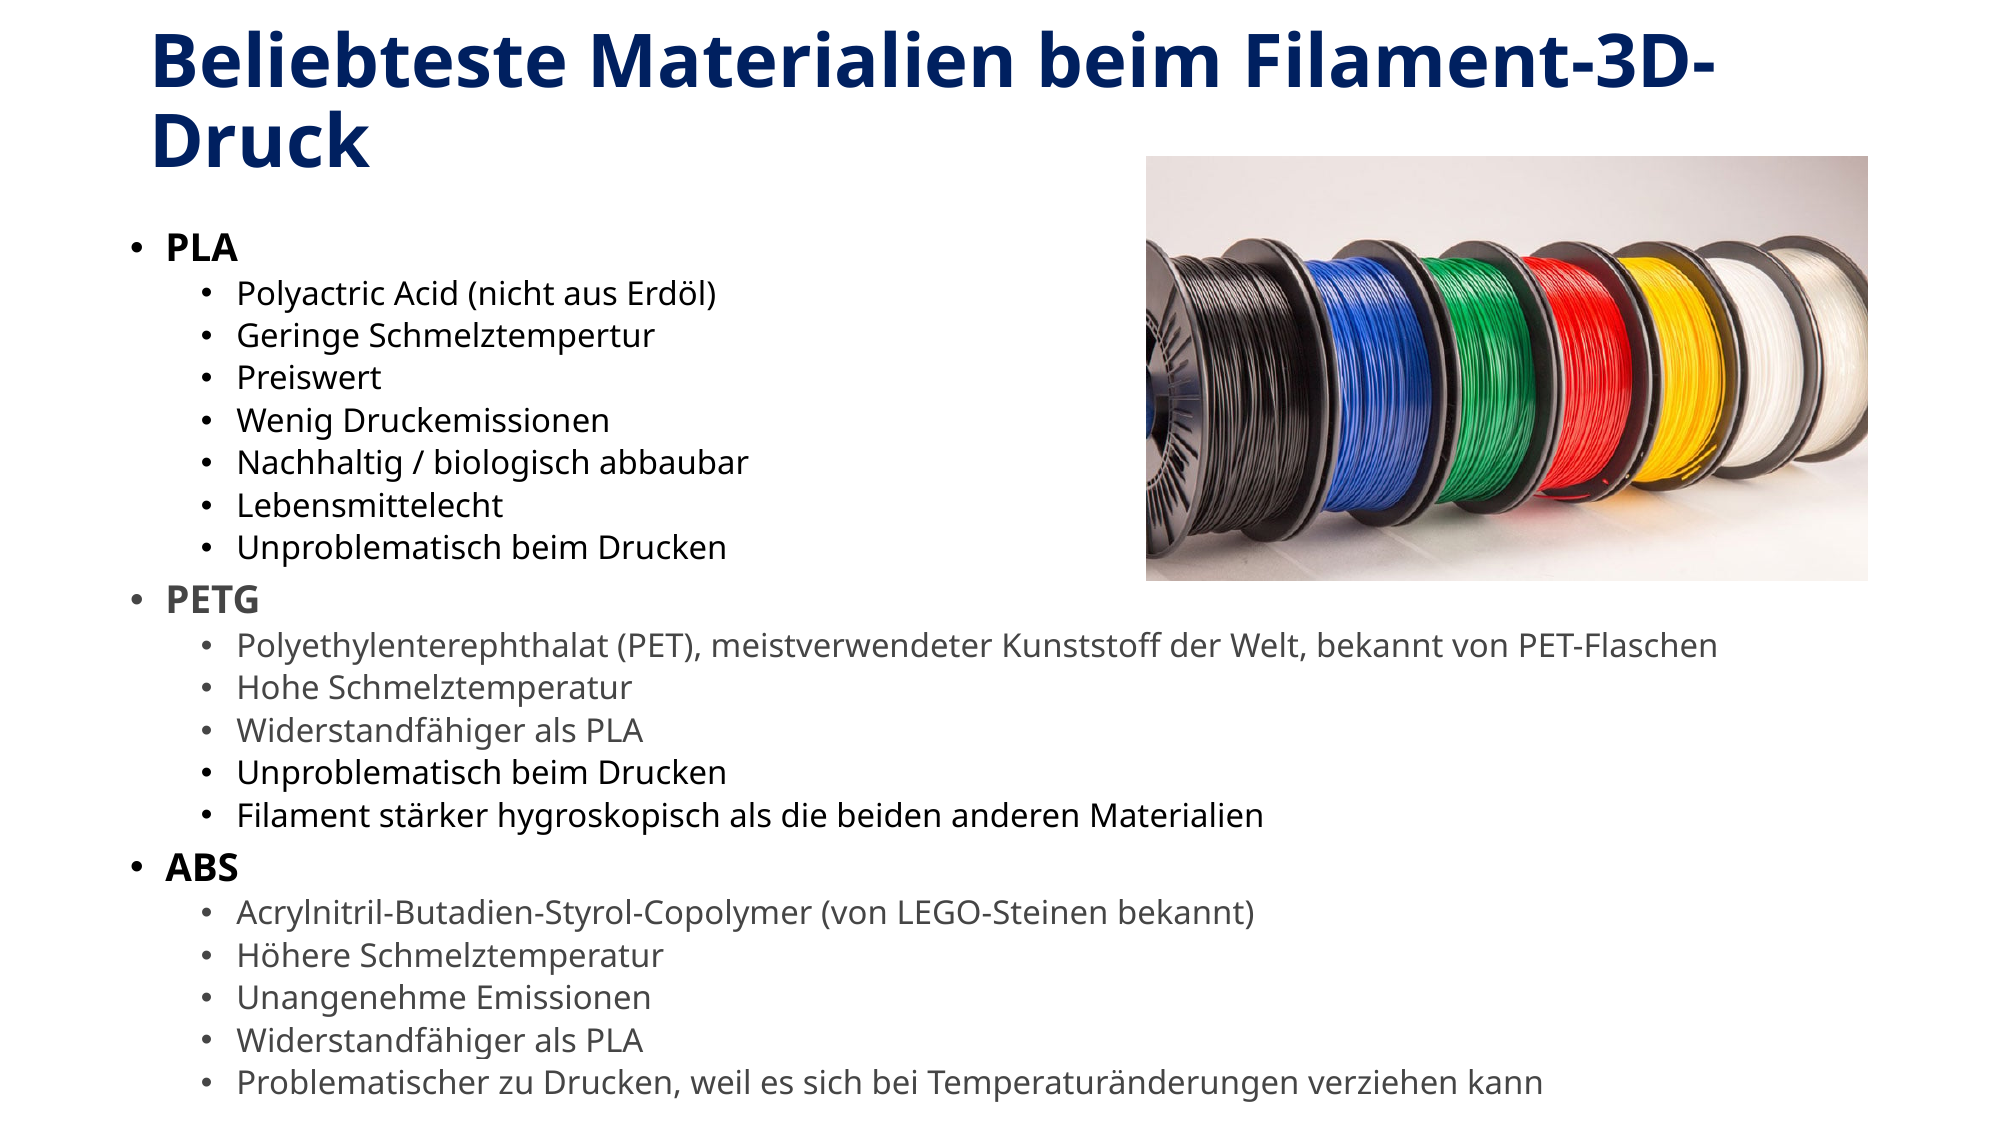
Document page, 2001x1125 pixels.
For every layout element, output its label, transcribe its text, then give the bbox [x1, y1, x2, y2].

picture [1146, 155, 1869, 581]
title Beliebteste Materialien beim Filament-3D-Druck [134, 15, 1945, 193]
list PLA Polyactric Acid (nicht aus Erdöl) Geringe Schmelztempertur Preiswert Wenig Druckemissionen Nachhaltig / biologisch abbaubar Lebensmittelecht Unproblematisch beim Drucken PETG Polyethylenterephthalat (PET), meistverwendeter Kunststoff der Welt, bekannt von PET-Flaschen Hohe Schmelztemperatur Widerstandfähiger als PLA Unproblematisch beim Drucken Filament stärker hygroskopisch als die beiden anderen Materialien ABS Acrylnitril-Butadien-Styrol-Copolymer (von LEGO-Steinen bekannt) Höhere Schmelztemperatur Unangenehme Emissionen Widerstandfähiger als PLA Problematischer zu Drucken, weil es sich bei Temperaturänderungen verziehen kann [115, 220, 1868, 1110]
